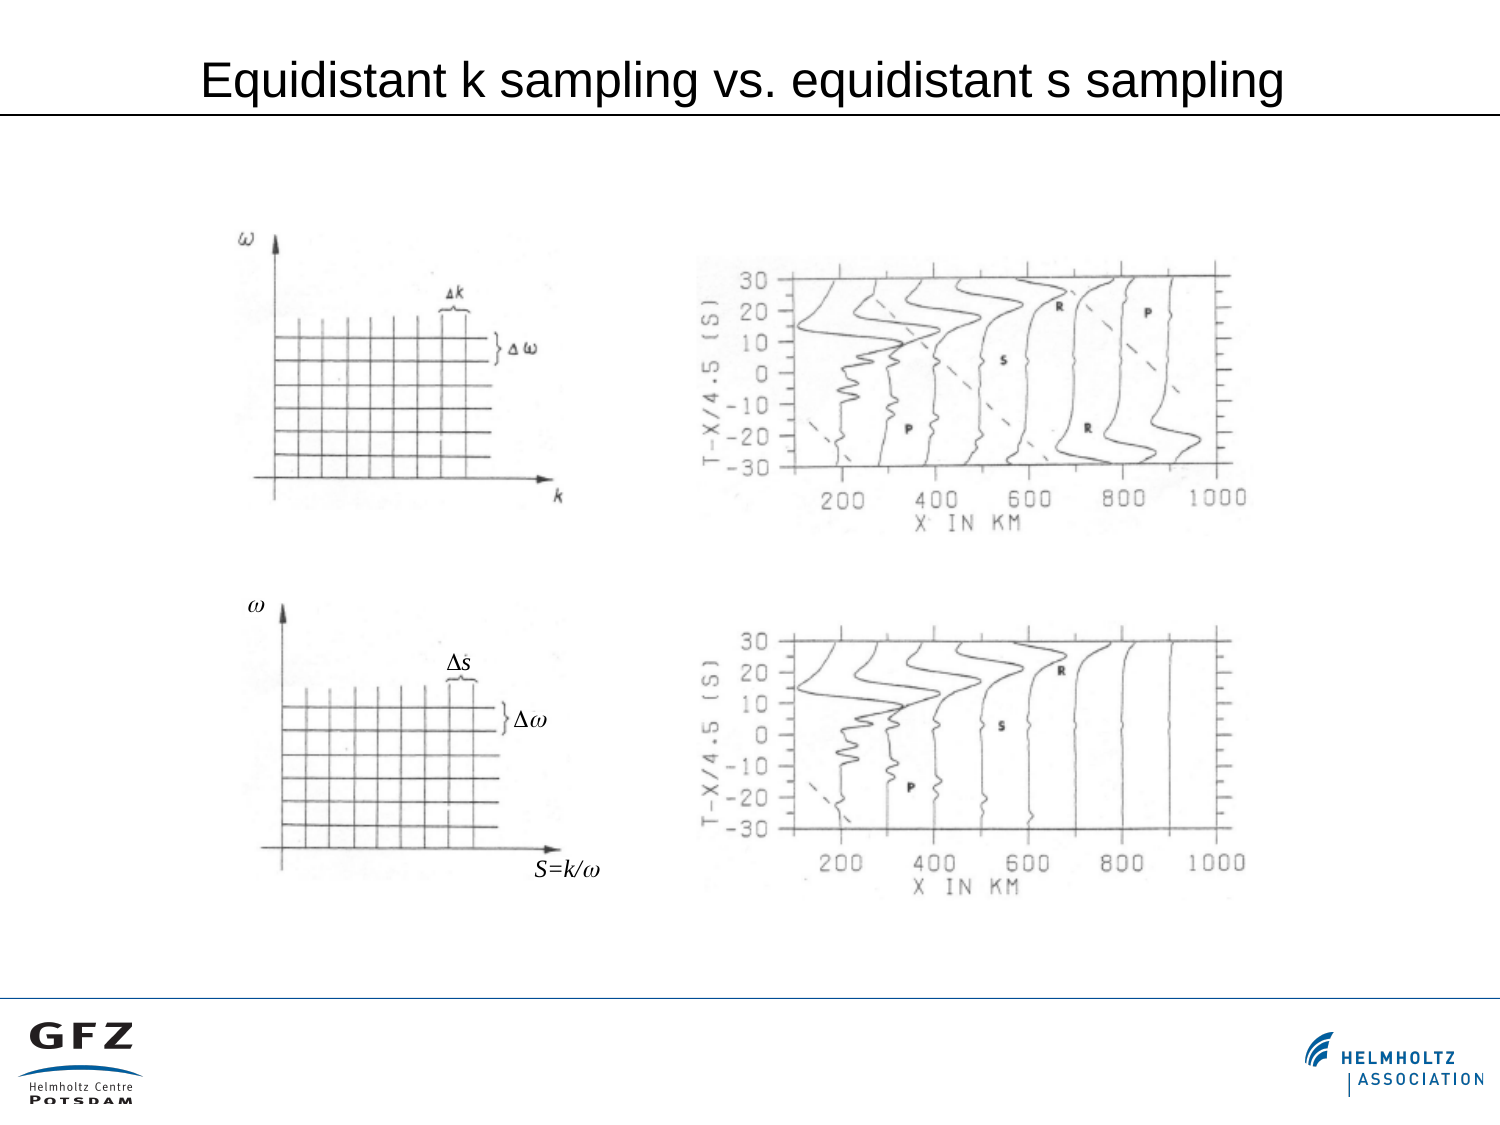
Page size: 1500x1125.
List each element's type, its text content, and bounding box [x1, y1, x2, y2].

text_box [204, 208, 1296, 907]
text_box Equidistant k sampling vs. equidistant s sampling [0, 39, 1500, 114]
